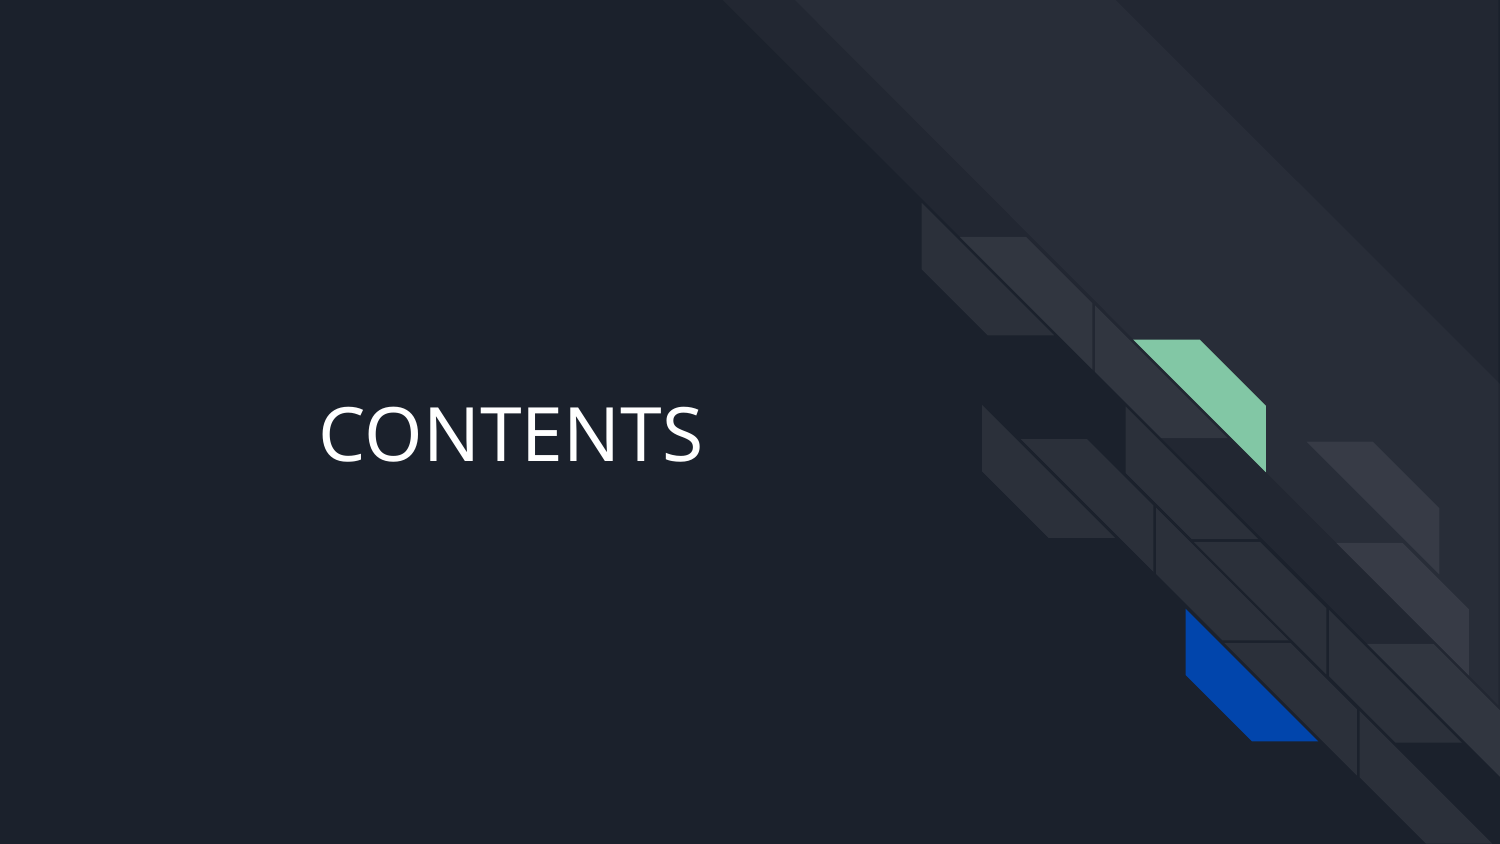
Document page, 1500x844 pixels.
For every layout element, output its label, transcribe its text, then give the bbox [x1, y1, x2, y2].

title CONTENTS [135, 336, 888, 526]
